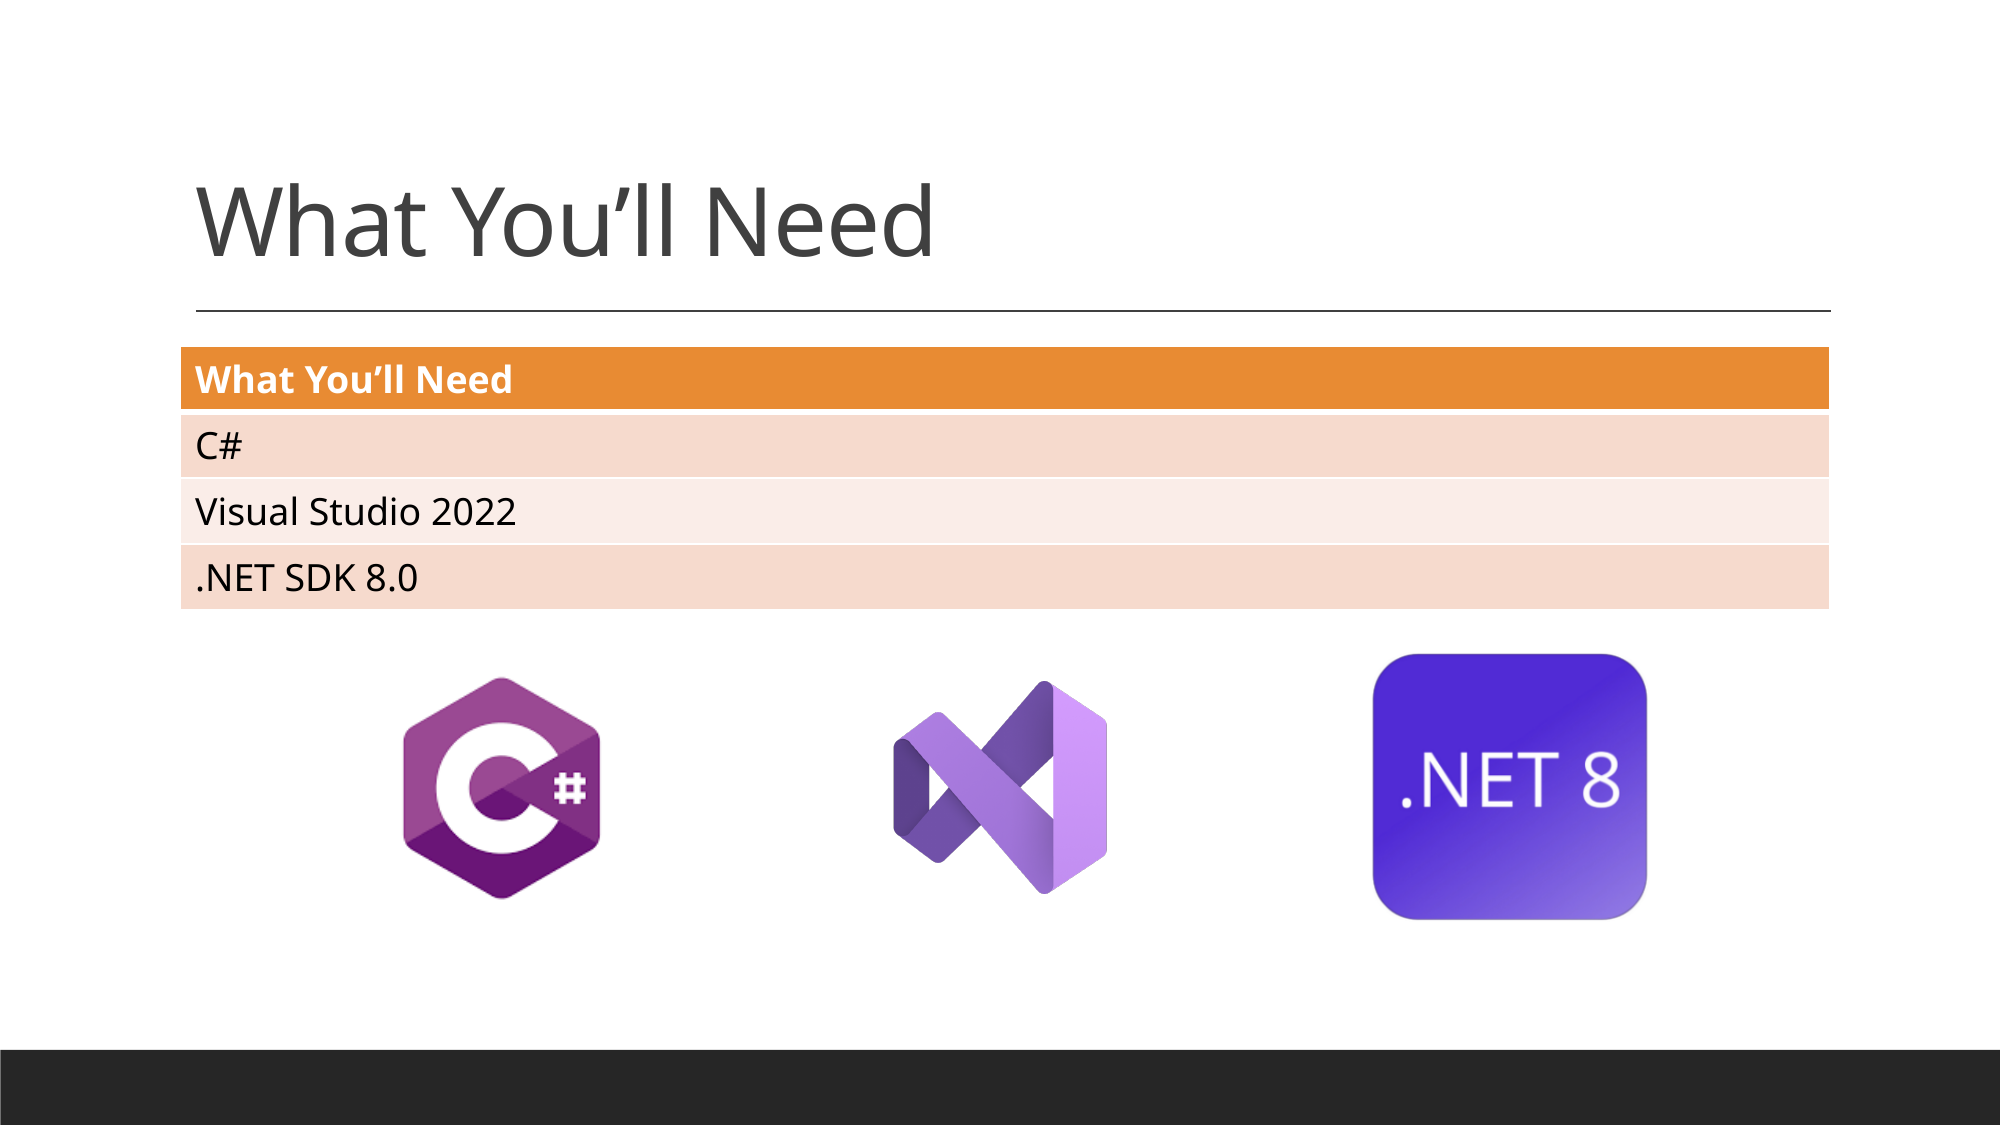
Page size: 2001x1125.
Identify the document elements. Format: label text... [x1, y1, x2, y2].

table_cell .NET SDK 8.0 [181, 545, 1829, 609]
title What You’ll Need [180, 47, 1830, 285]
picture [832, 621, 1168, 956]
table_header What You’ll Need [181, 347, 1829, 409]
table_cell Visual Studio 2022 [181, 479, 1829, 543]
table_cell C# [181, 415, 1829, 477]
picture [280, 649, 724, 929]
picture [1364, 646, 1660, 929]
